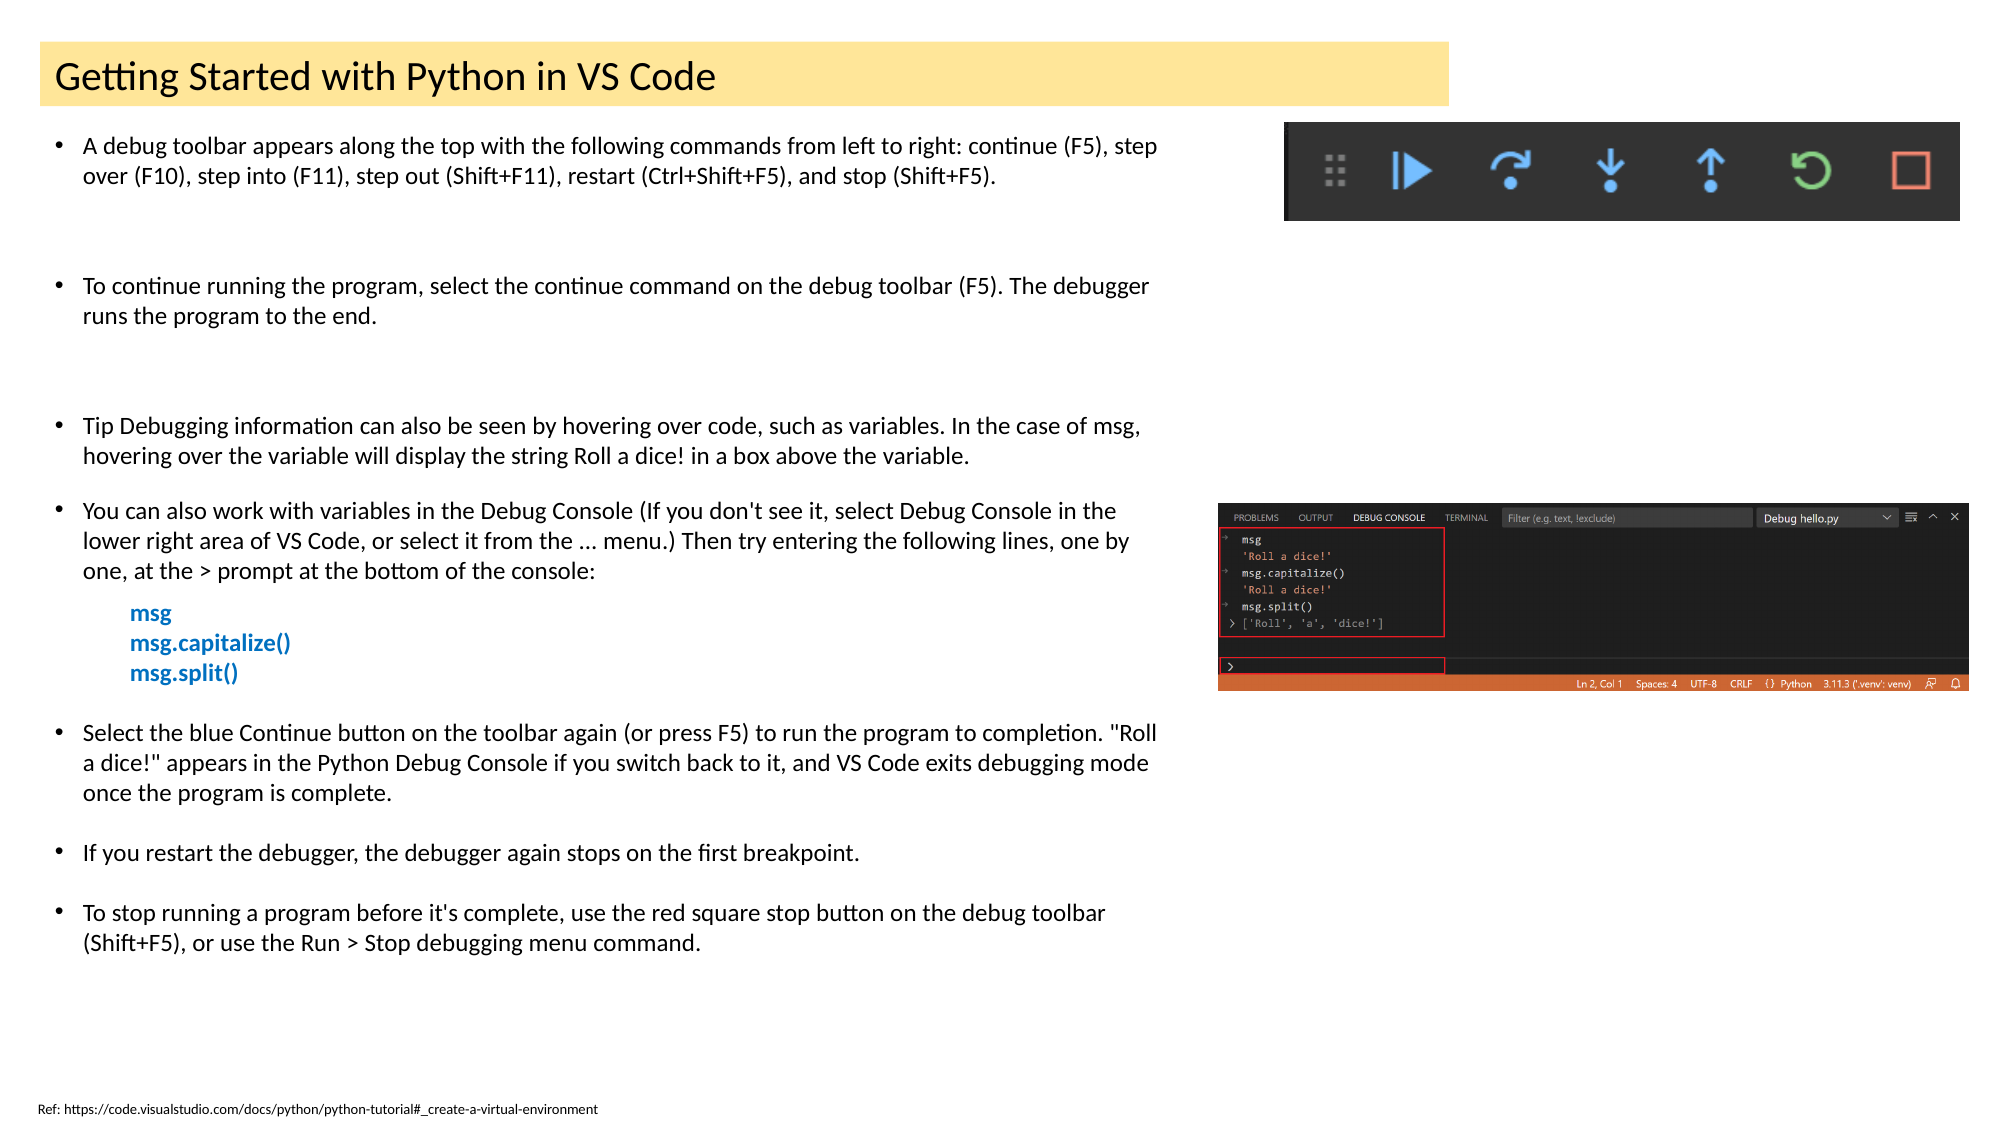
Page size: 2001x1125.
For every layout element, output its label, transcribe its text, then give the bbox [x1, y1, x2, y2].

text_box A debug toolbar appears along the top with the following commands from left to right: continue (F5), step over (F10), step into (F11), step out (Shift+F11), restart (Ctrl+Shift+F5), and stop (Shift+F5). To continue running the program, select the continue command on the debug toolbar (F5). The debugger runs the program to the end. Tip Debugging information can also be seen by hovering over code, such as variables. In the case of msg, hovering over the variable will display the string Roll a dice! in a box above the variable. You can also work with variables in the Debug Console (If you don't see it, select Debug Console in the lower right area of VS Code, or select it from the ... menu.) Then try entering the following lines, one by one, at the > prompt at the bottom of the console: msg msg.capitalize() msg.split() Select the blue Continue button on the toolbar again (or press F5) to run the program to completion. "Roll a dice!" appears in the Python Debug Console if you switch back to it, and VS Code exits debugging mode once the program is complete. If you restart the debugger, the debugger again stops on the first breakpoint. To stop running a program before it's complete, use the red square stop button on the debug toolbar (Shift+F5), or use the Run > Stop debugging menu command. [40, 122, 1180, 964]
text_box Ref: https://code.visualstudio.com/docs/python/python-tutorial#_create-a-virtual-environment [23, 1092, 1024, 1125]
picture [1217, 502, 1969, 691]
text_box Getting Started with Python in VS Code [40, 41, 1449, 107]
picture [1284, 122, 1960, 221]
